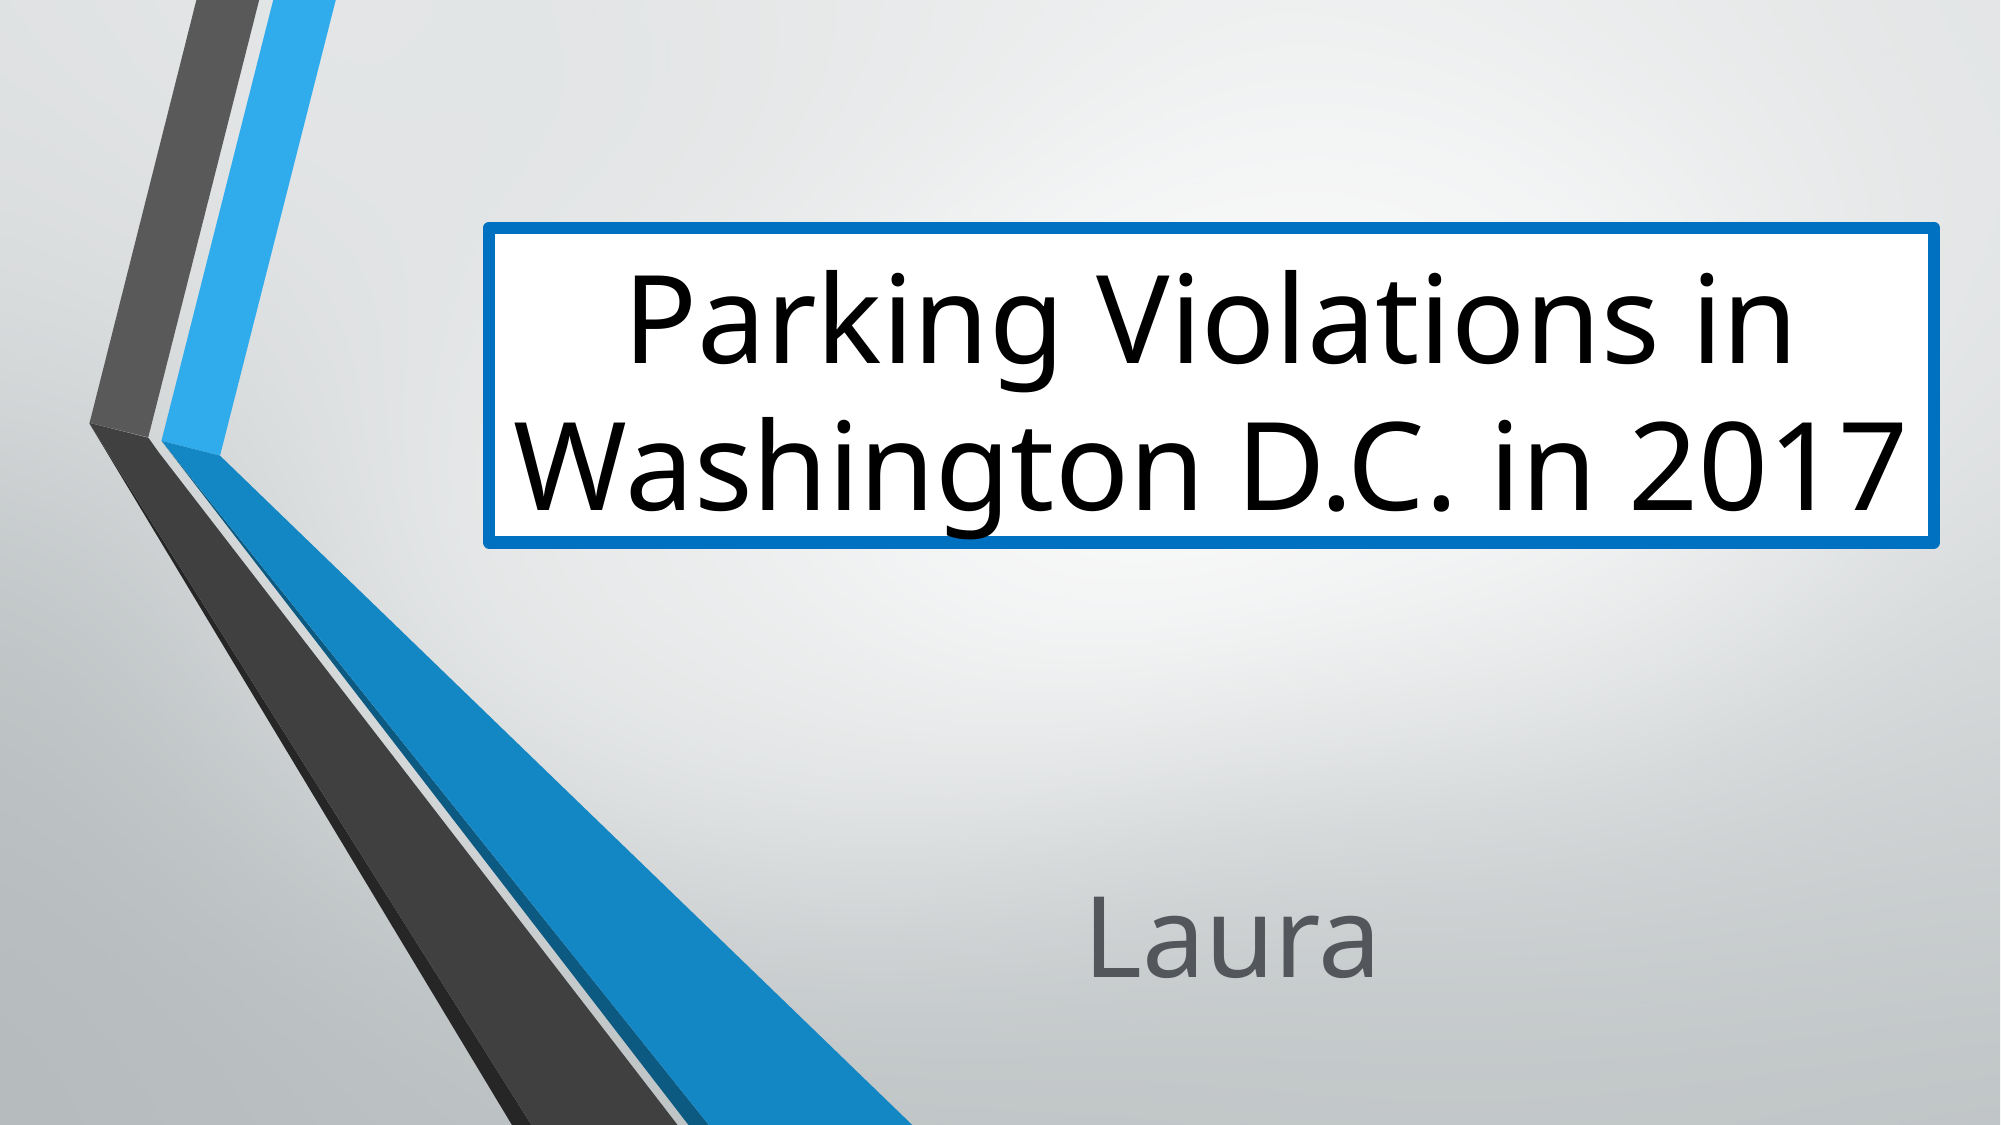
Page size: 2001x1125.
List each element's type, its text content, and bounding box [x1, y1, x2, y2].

subtitle Laura [63, 857, 1934, 1027]
title Parking Violations in Washington D.C. in 2017 [489, 227, 1934, 543]
